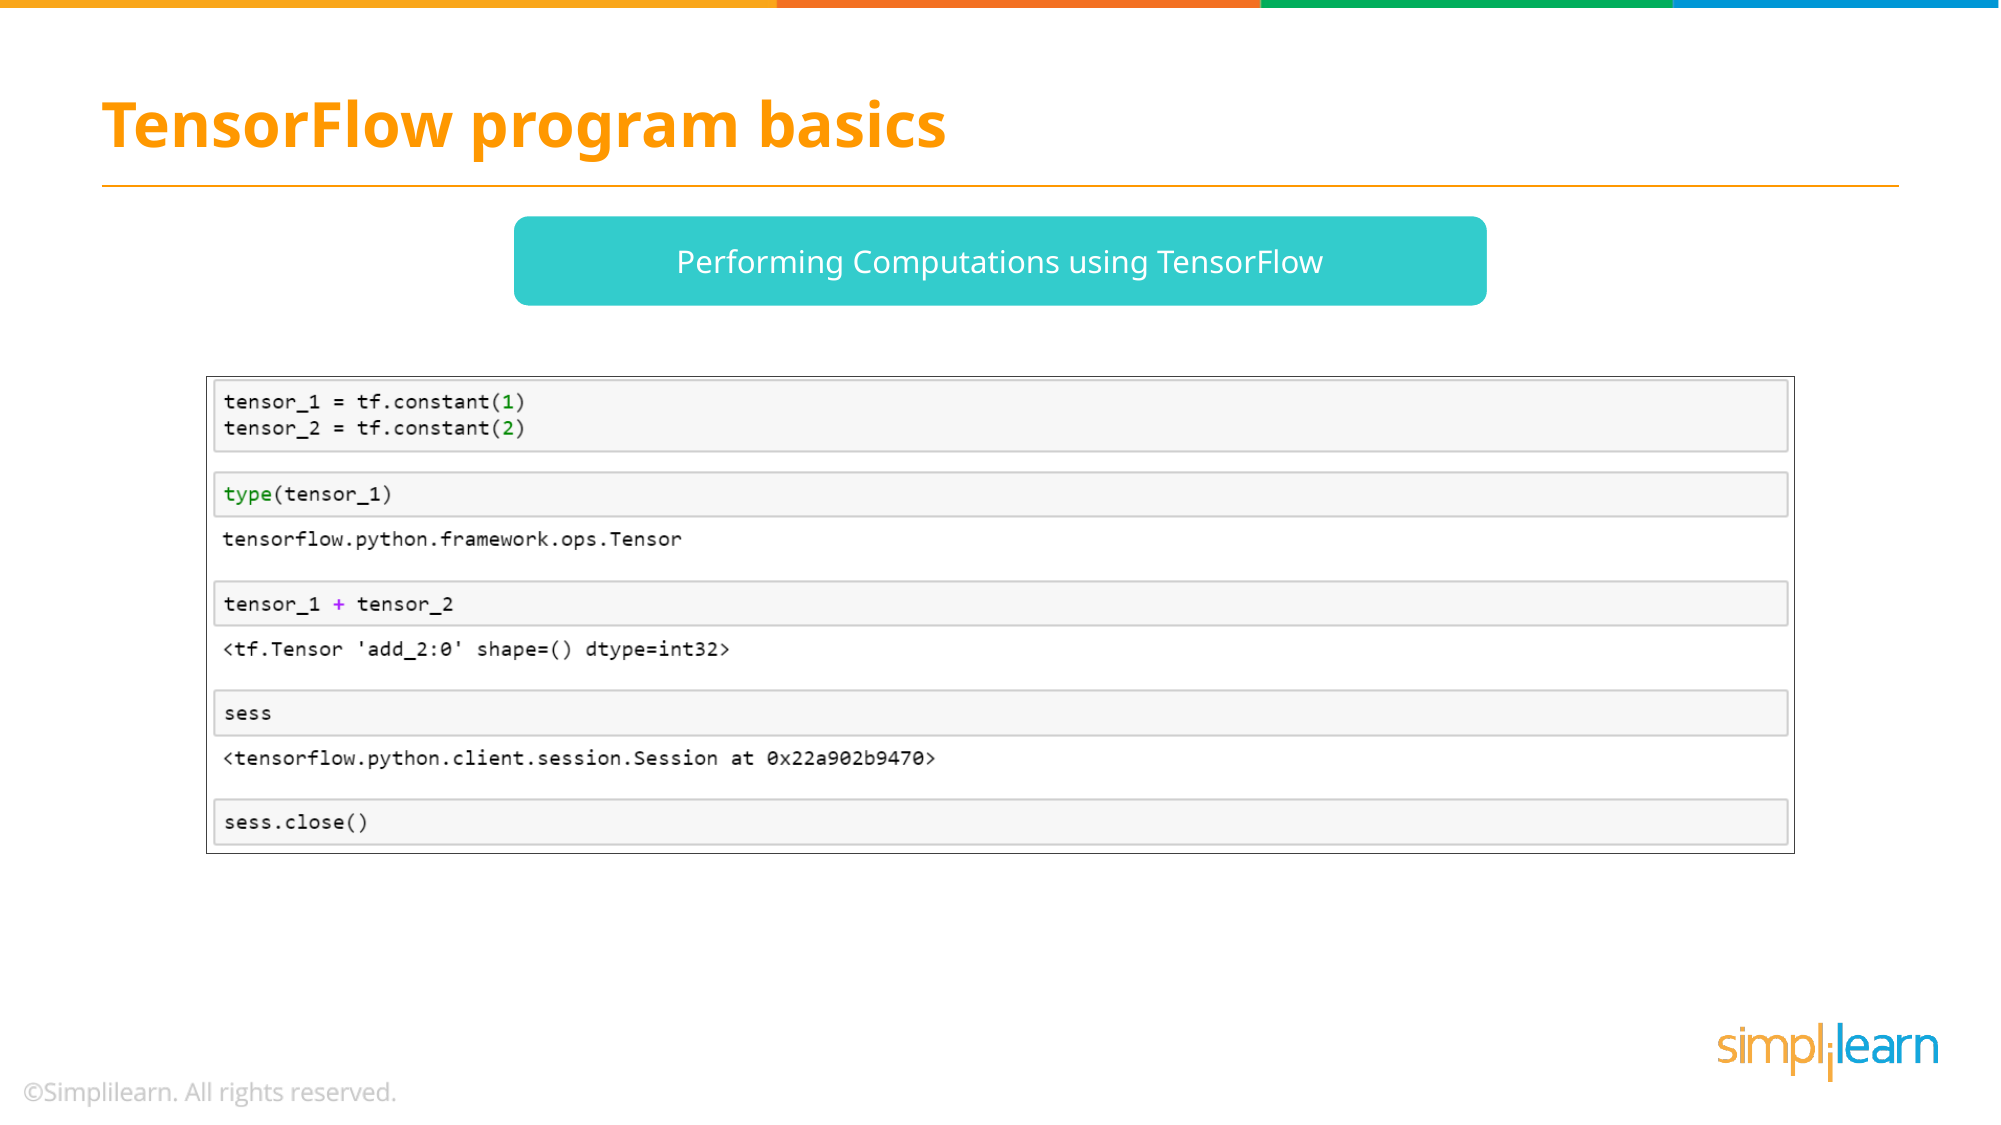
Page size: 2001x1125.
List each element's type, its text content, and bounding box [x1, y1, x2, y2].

picture [206, 376, 1795, 854]
picture [1710, 1014, 1946, 1089]
picture [0, 1065, 413, 1125]
title TensorFlow program basics [101, 93, 1900, 165]
text_box Performing Computations using TensorFlow [511, 214, 1489, 308]
picture [0, 0, 1673, 8]
